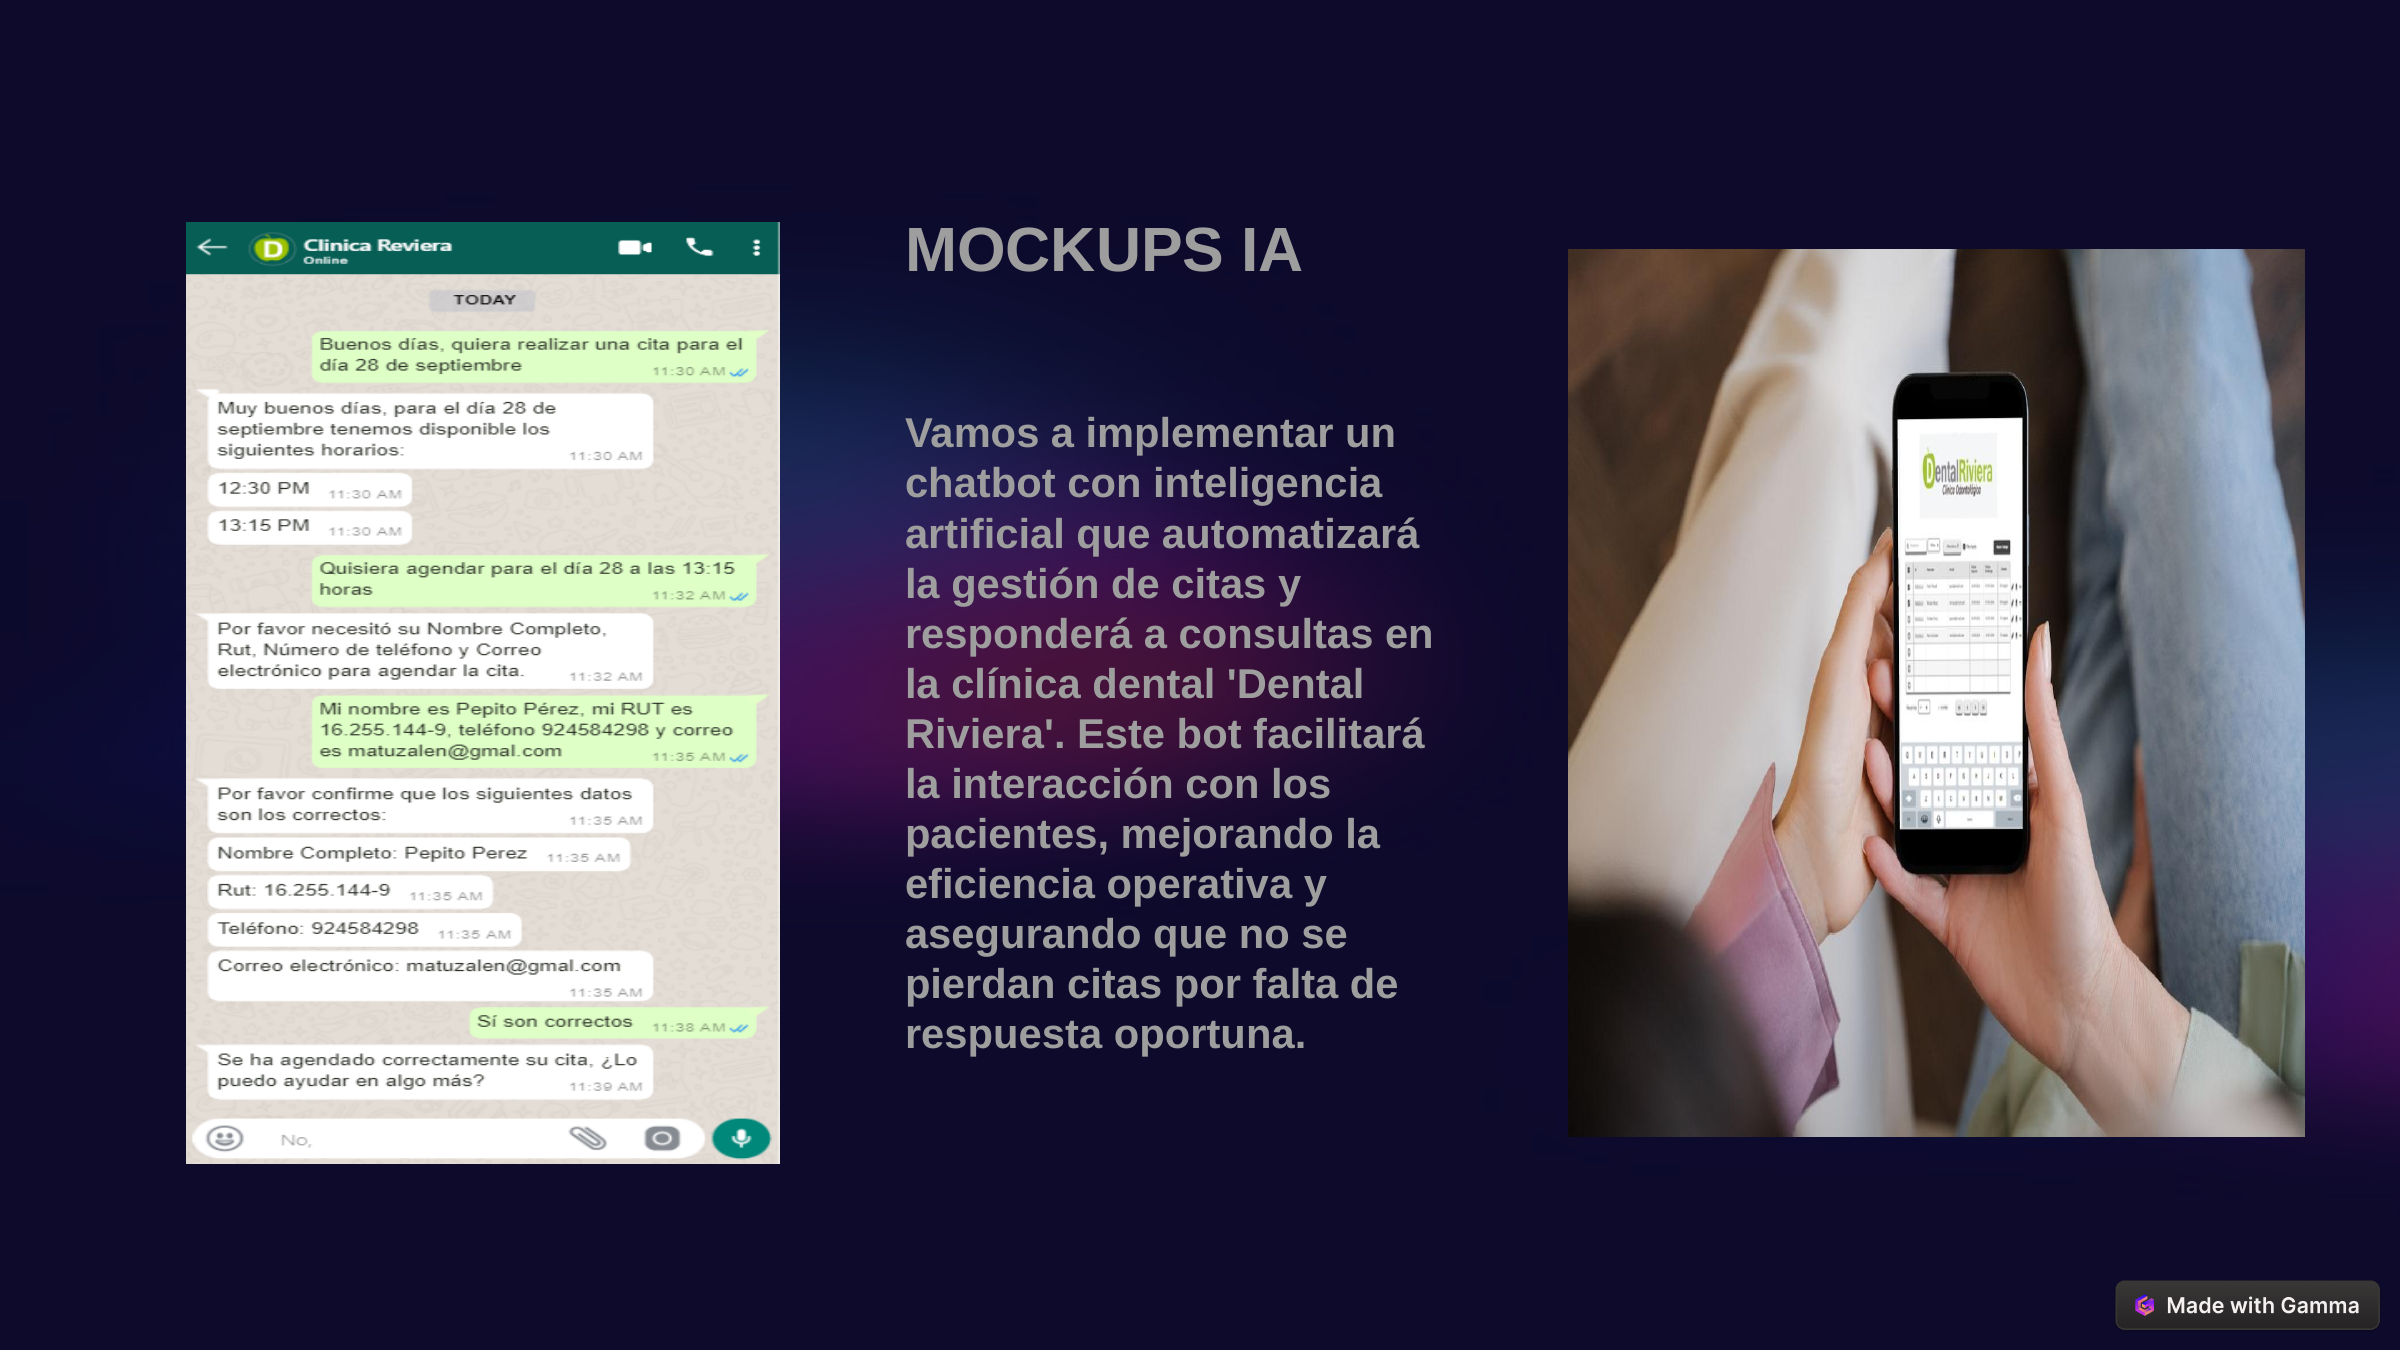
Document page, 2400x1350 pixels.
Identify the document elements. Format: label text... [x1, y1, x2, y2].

picture [2106, 1271, 2389, 1339]
text_box MOCKUPS IA [890, 193, 1867, 331]
text_box Vamos a implementar un chatbot con inteligencia artificial que automatizará la gestión de citas y responderá a consultas en la clínica dental 'Dental Riviera'. Este bot facilitará la interacción con los pacientes, mejorando la eficiencia operativa y asegurando que no se pierdan citas por falta de respuesta oportuna. [890, 391, 1458, 1174]
picture [186, 222, 780, 1164]
picture [1568, 249, 2305, 1137]
